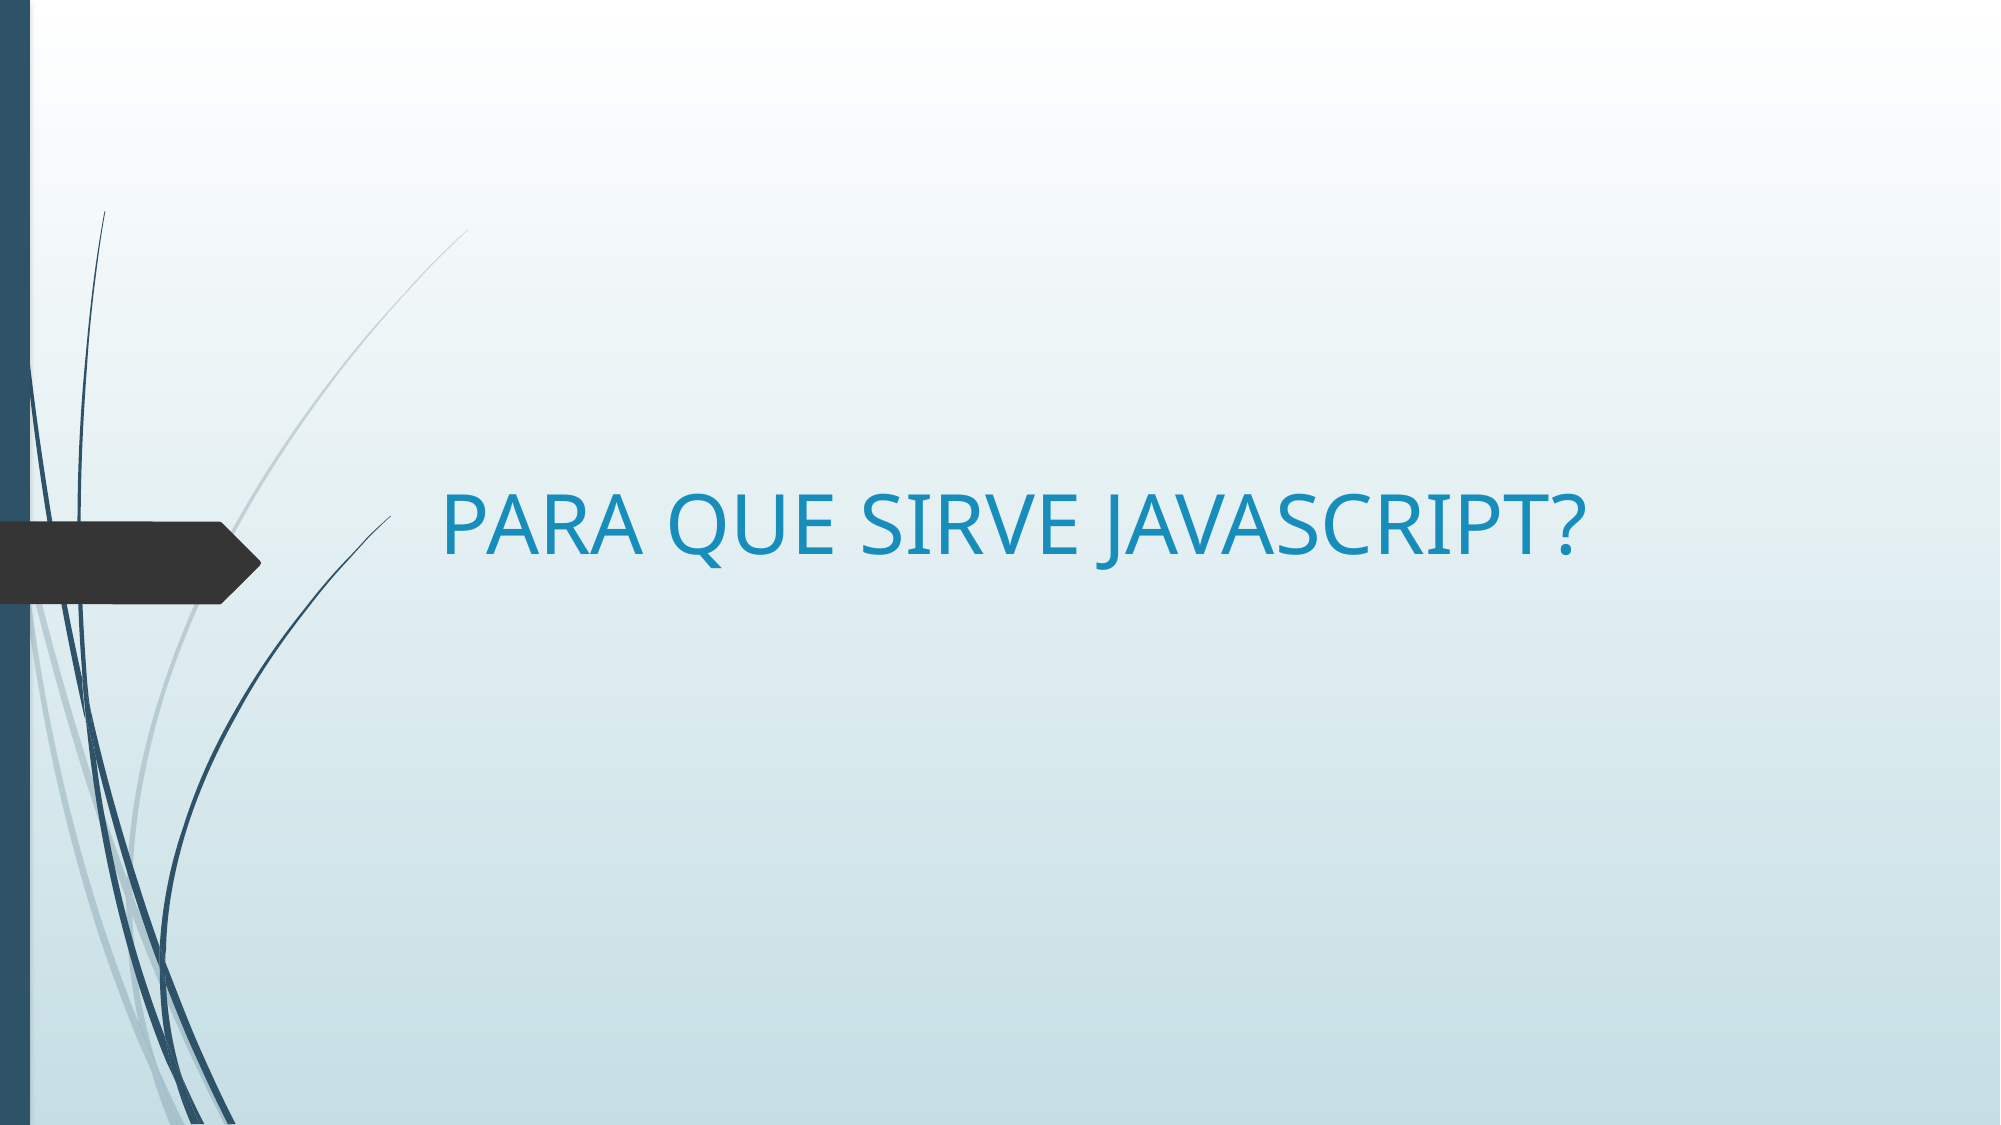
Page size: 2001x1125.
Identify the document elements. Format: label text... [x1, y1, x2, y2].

title PARA QUE SIRVE JAVASCRIPT? [424, 337, 1888, 579]
